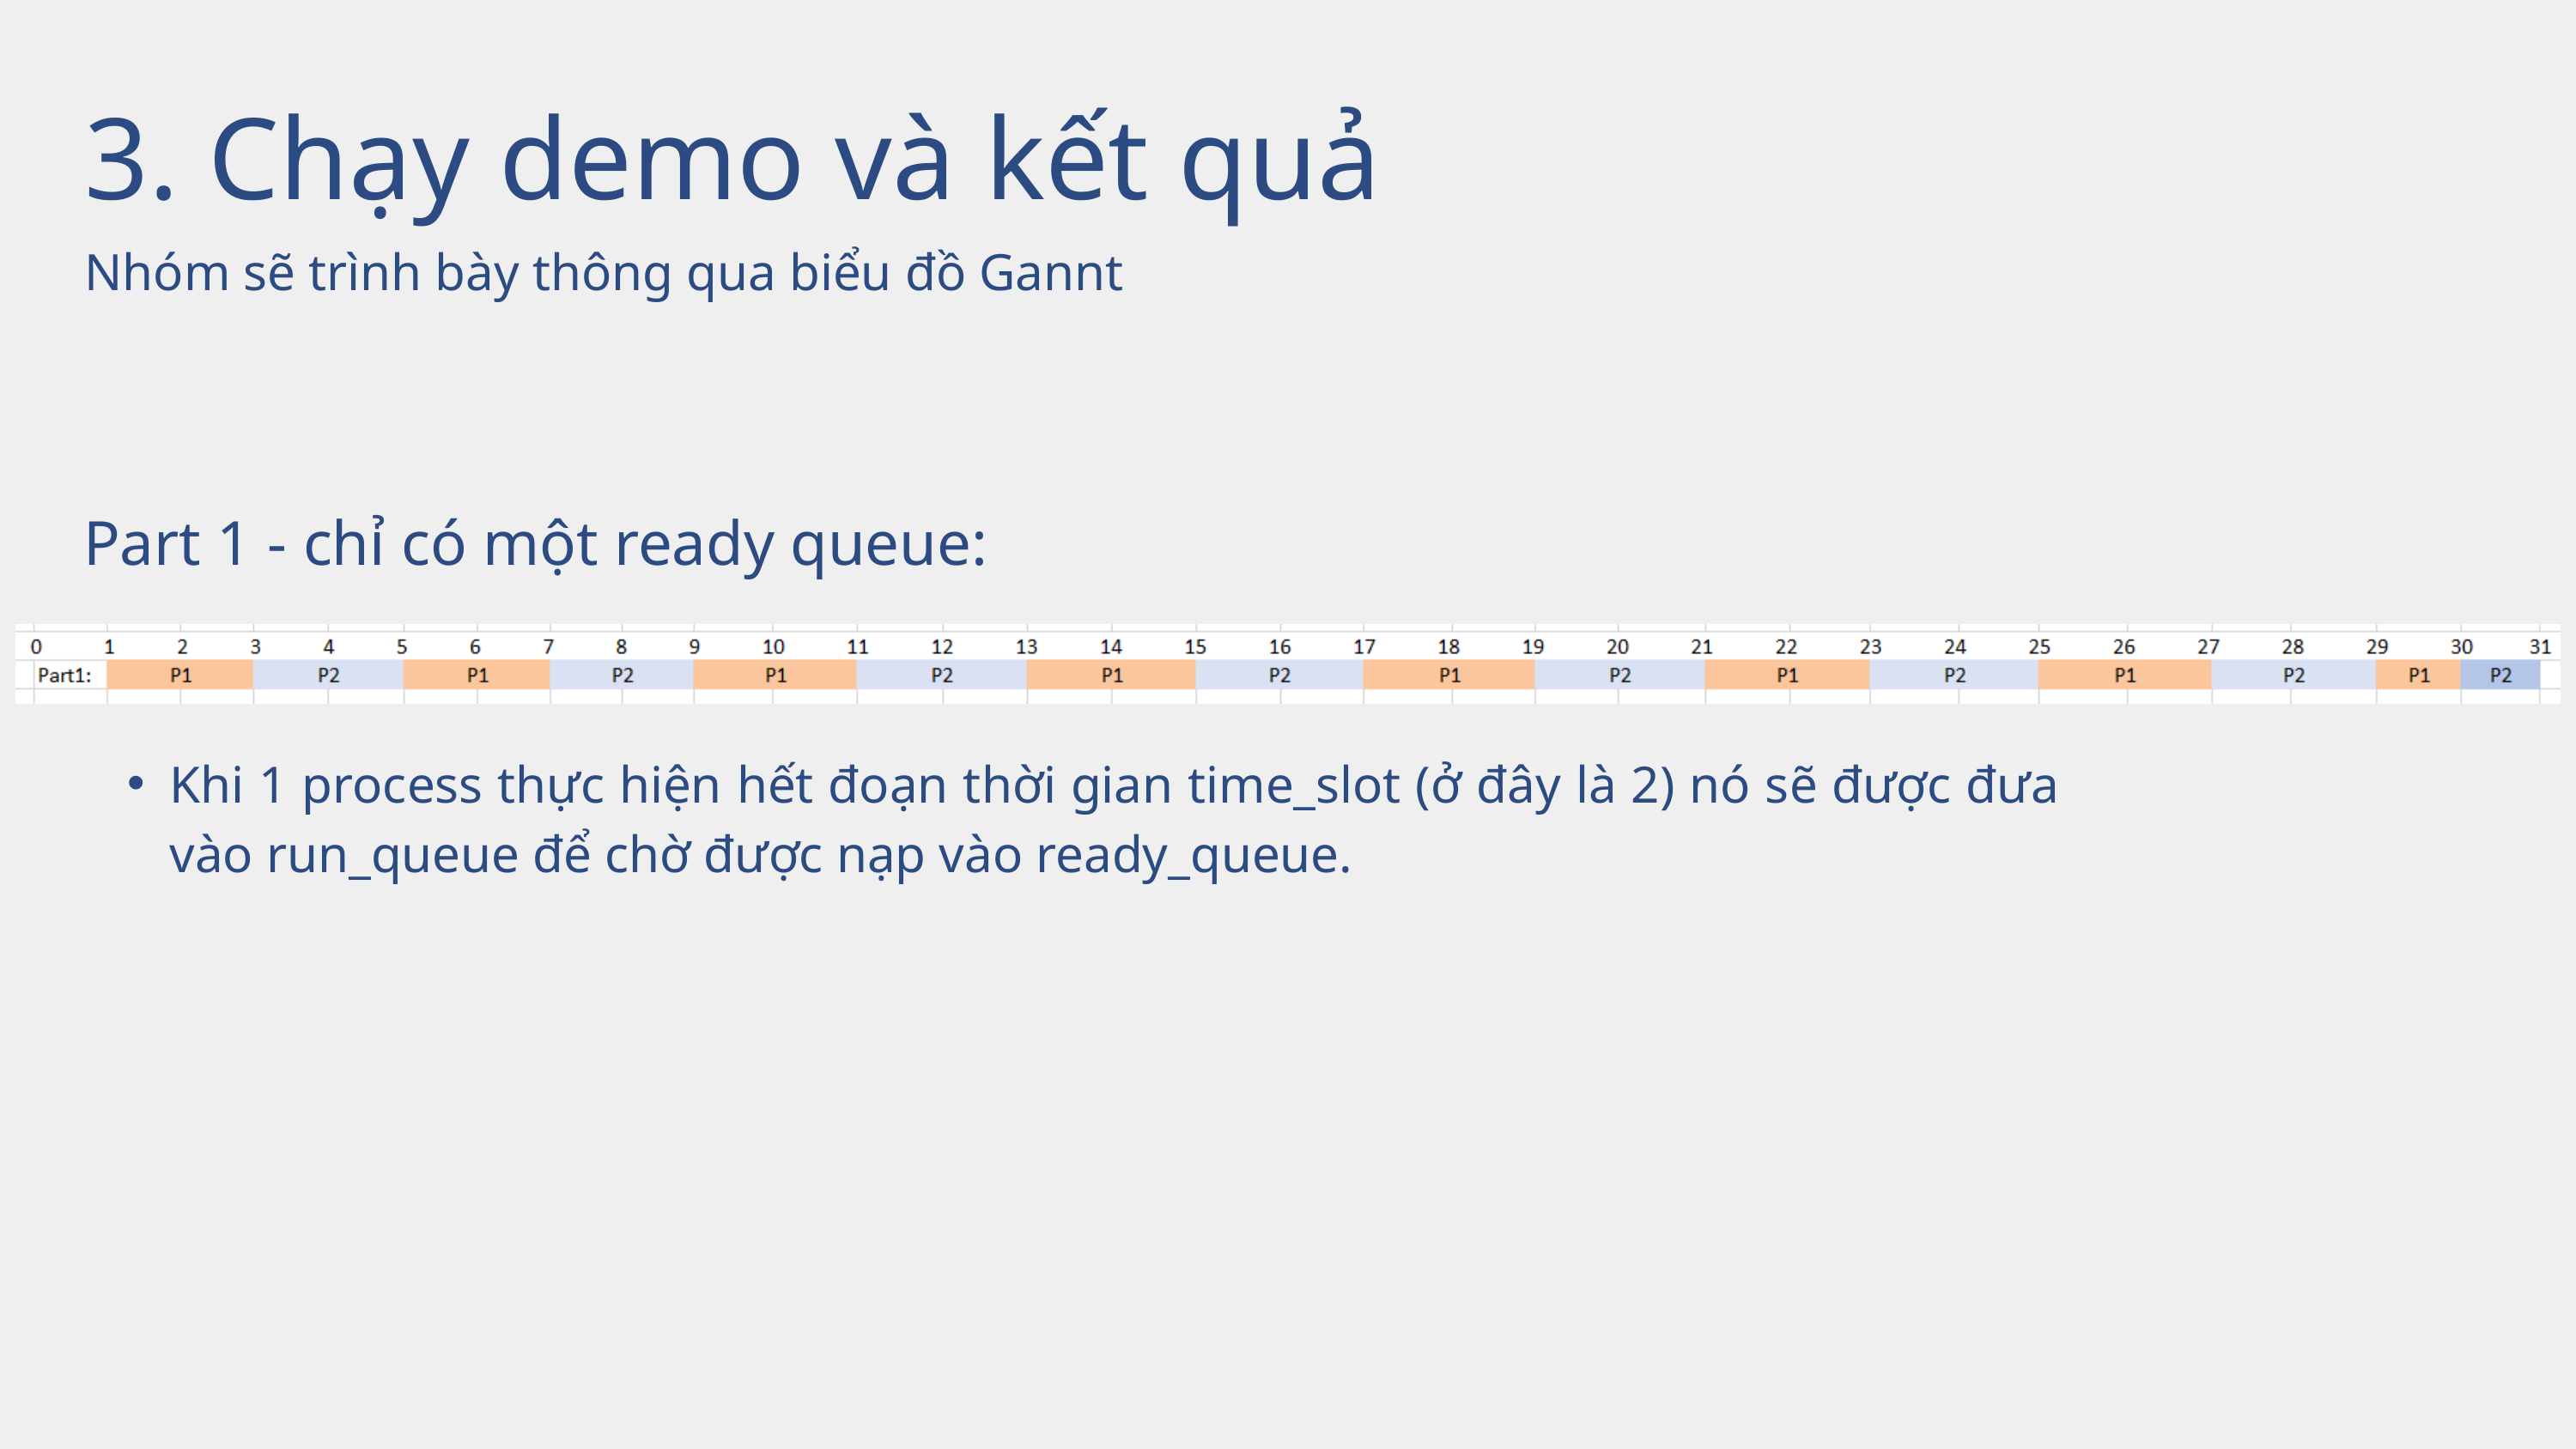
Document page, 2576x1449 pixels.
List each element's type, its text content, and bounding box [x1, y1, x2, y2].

text_box Part 1 - chỉ có một ready queue: [0, 492, 1072, 578]
text_box Nhóm sẽ trình bày thông qua biểu đồ Gannt [84, 229, 1424, 300]
text_box Khi 1 process thực hiện hết đoạn thời gian time_slot (ở đây là 2) nó sẽ được đưa vào run_queue để chờ được nạp vào ready_queue. [84, 743, 2061, 954]
text_box 3. Chạy demo và kết quả [84, 87, 1617, 223]
picture [15, 624, 2561, 704]
